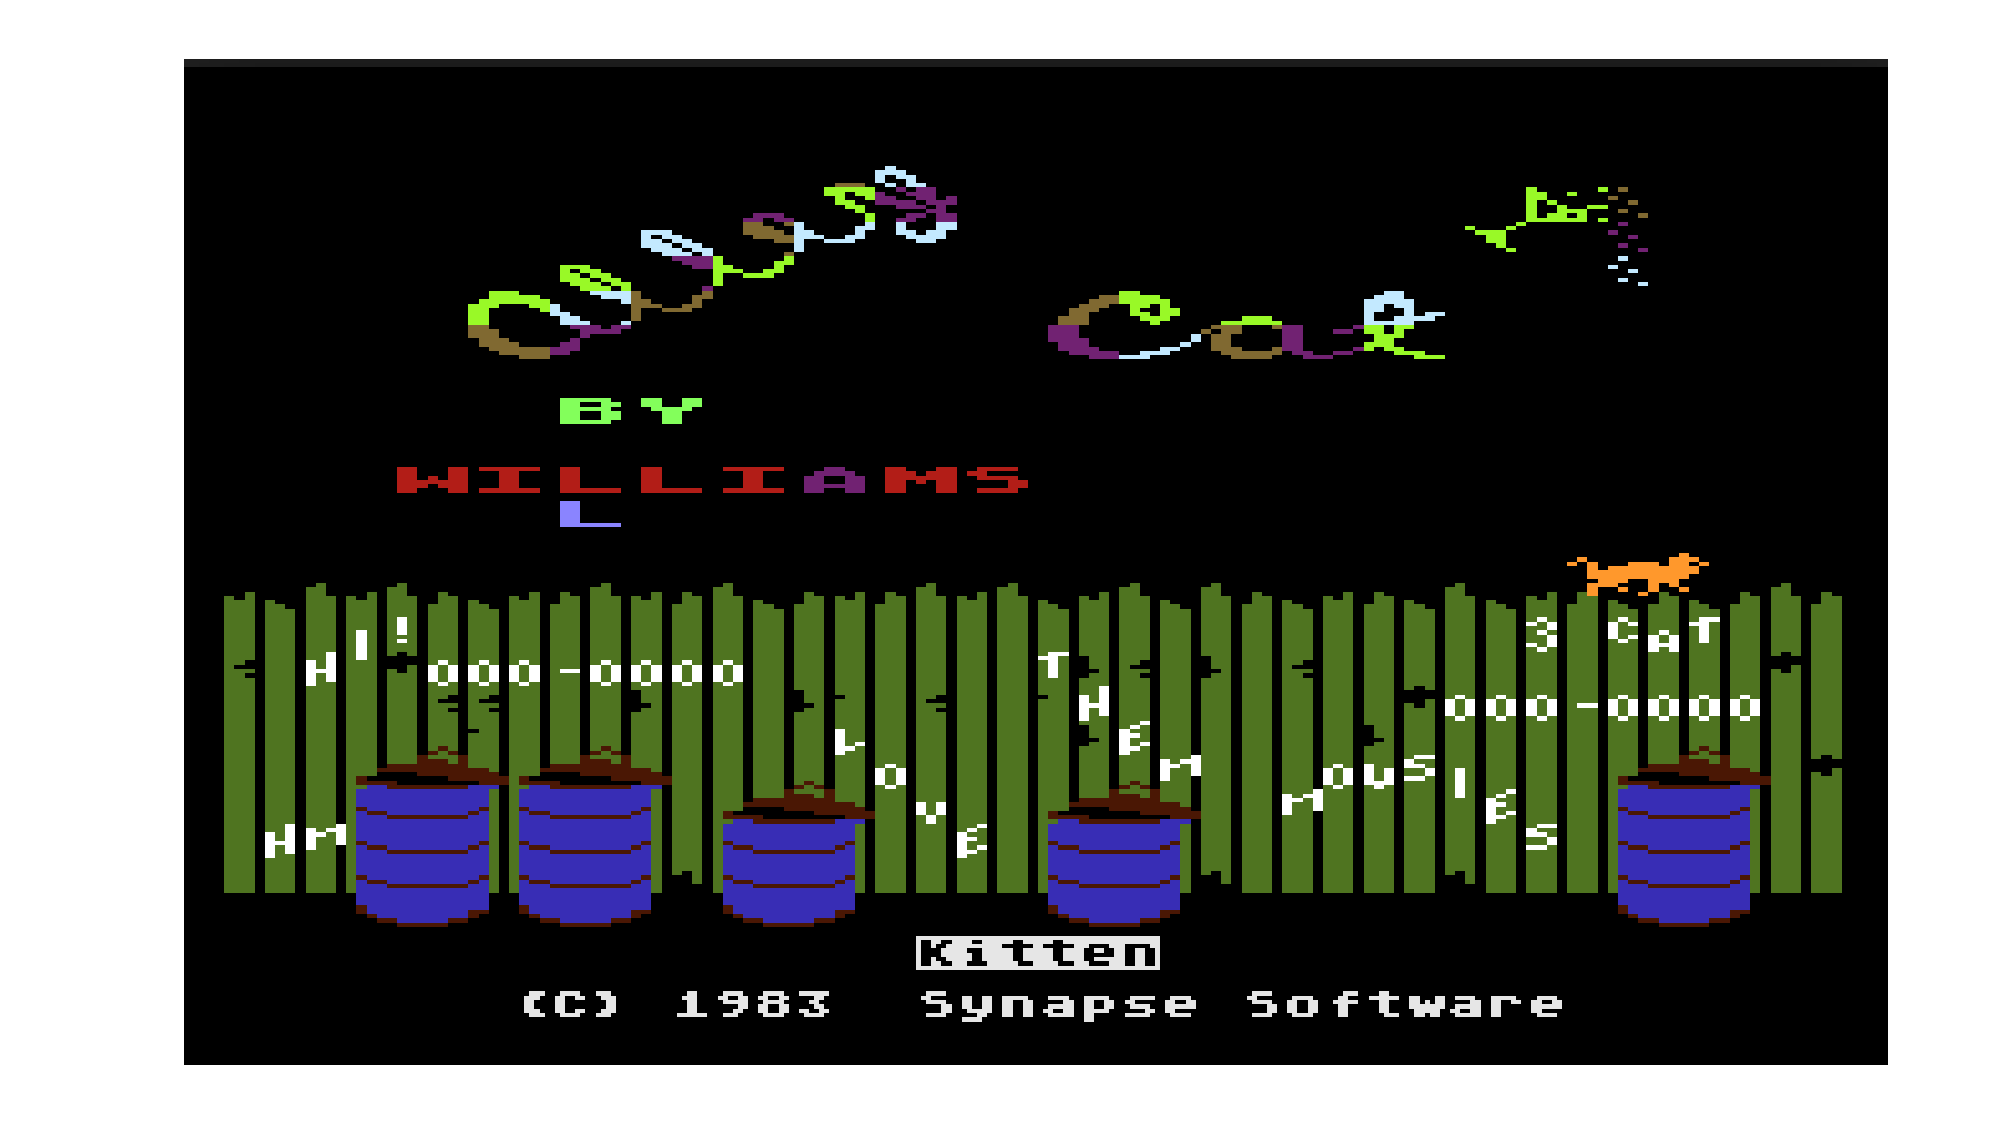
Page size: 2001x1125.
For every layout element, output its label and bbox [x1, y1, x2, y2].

list [184, 59, 1888, 1065]
